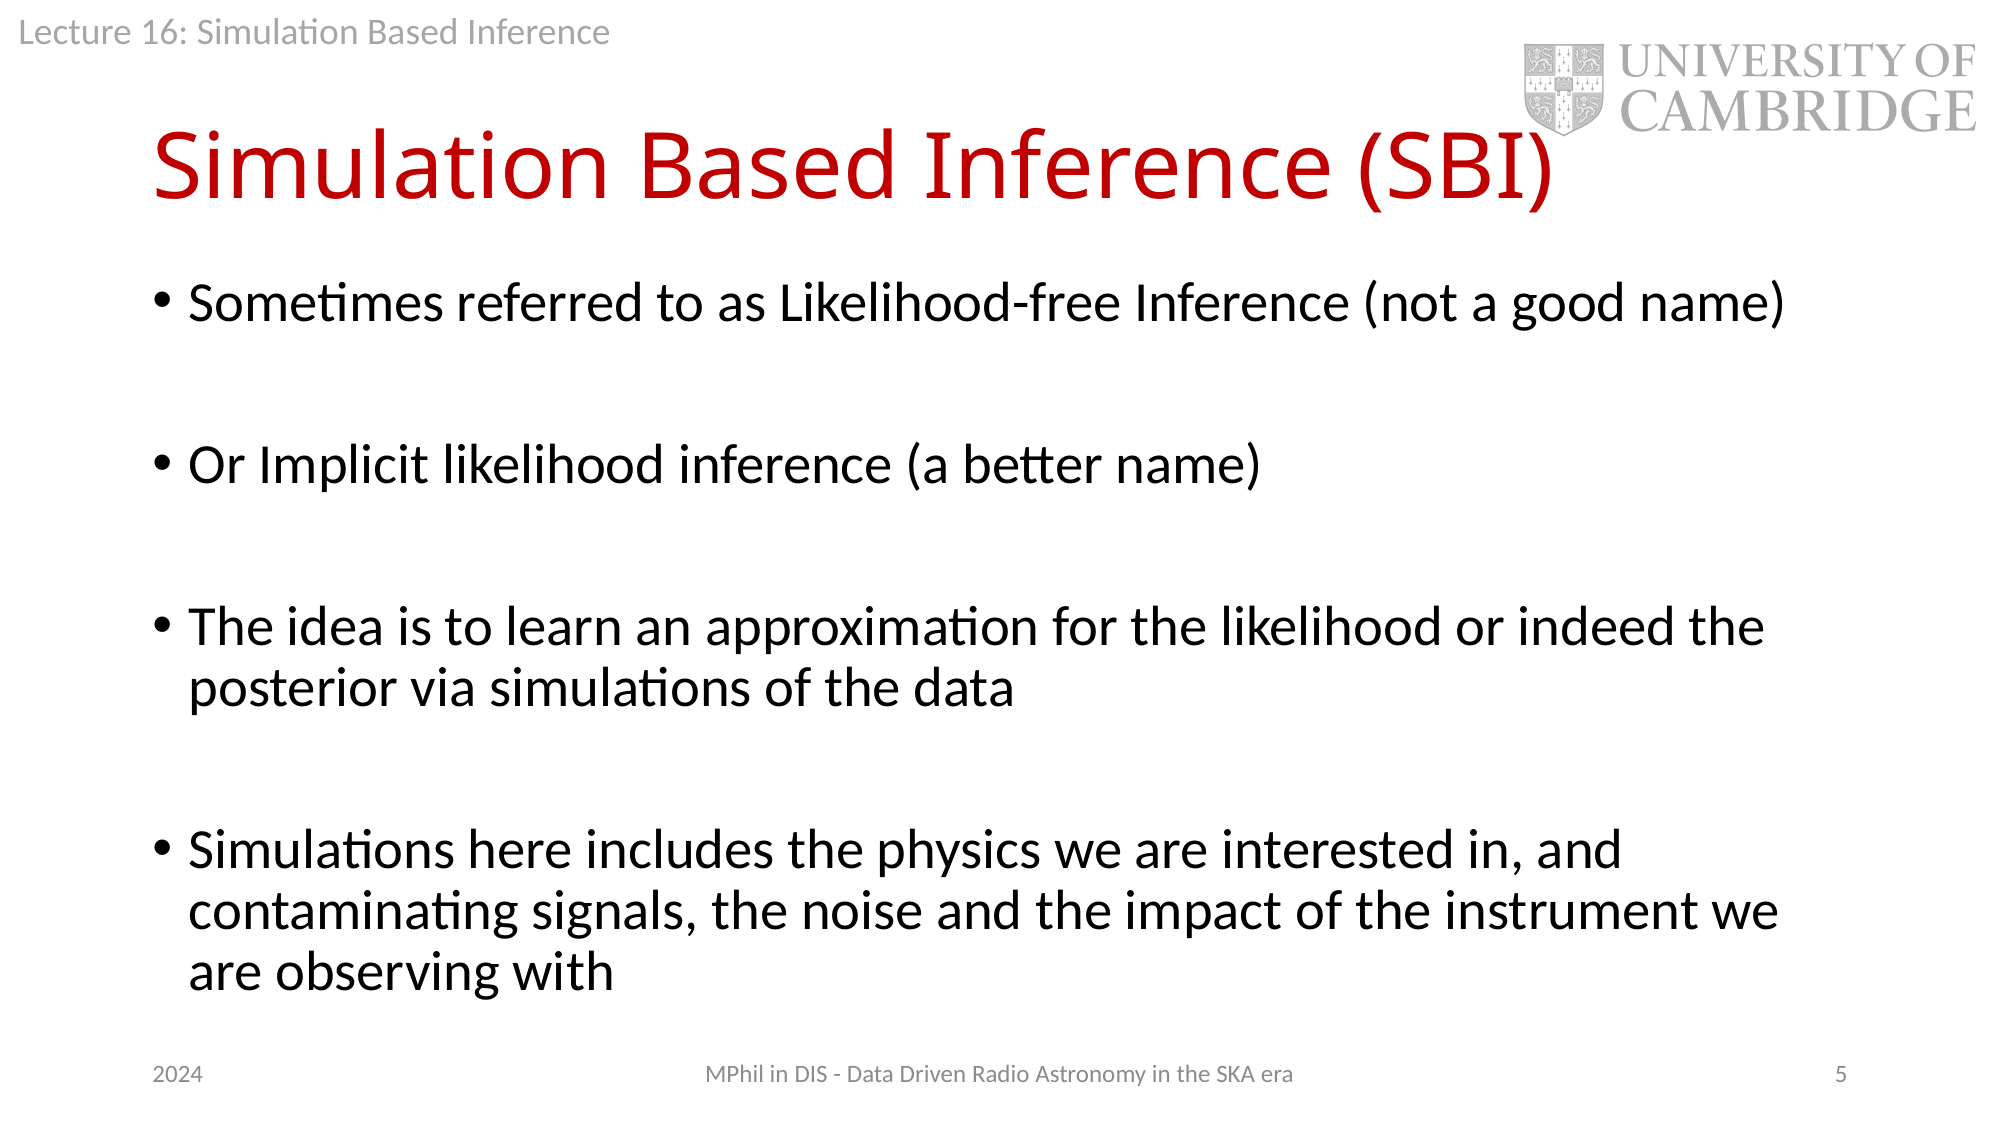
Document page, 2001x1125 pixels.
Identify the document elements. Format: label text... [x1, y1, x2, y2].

footer MPhil in DIS - Data Driven Radio Astronomy in the SKA era [662, 1042, 1338, 1103]
slide_number 5 [1412, 1042, 1863, 1103]
list Sometimes referred to as Likelihood-free Inference (not a good name) Or Implicit likelihood inference (a better name) The idea is to learn an approximation for the likelihood or indeed the posterior via simulations of the data Simulations here includes the physics we are interested in, and contaminating signals, the noise and the impact of the instrument we are observing with [137, 264, 1863, 1014]
slide_number 2024 [137, 1042, 588, 1103]
title Simulation Based Inference (SBI) [137, 59, 1863, 264]
